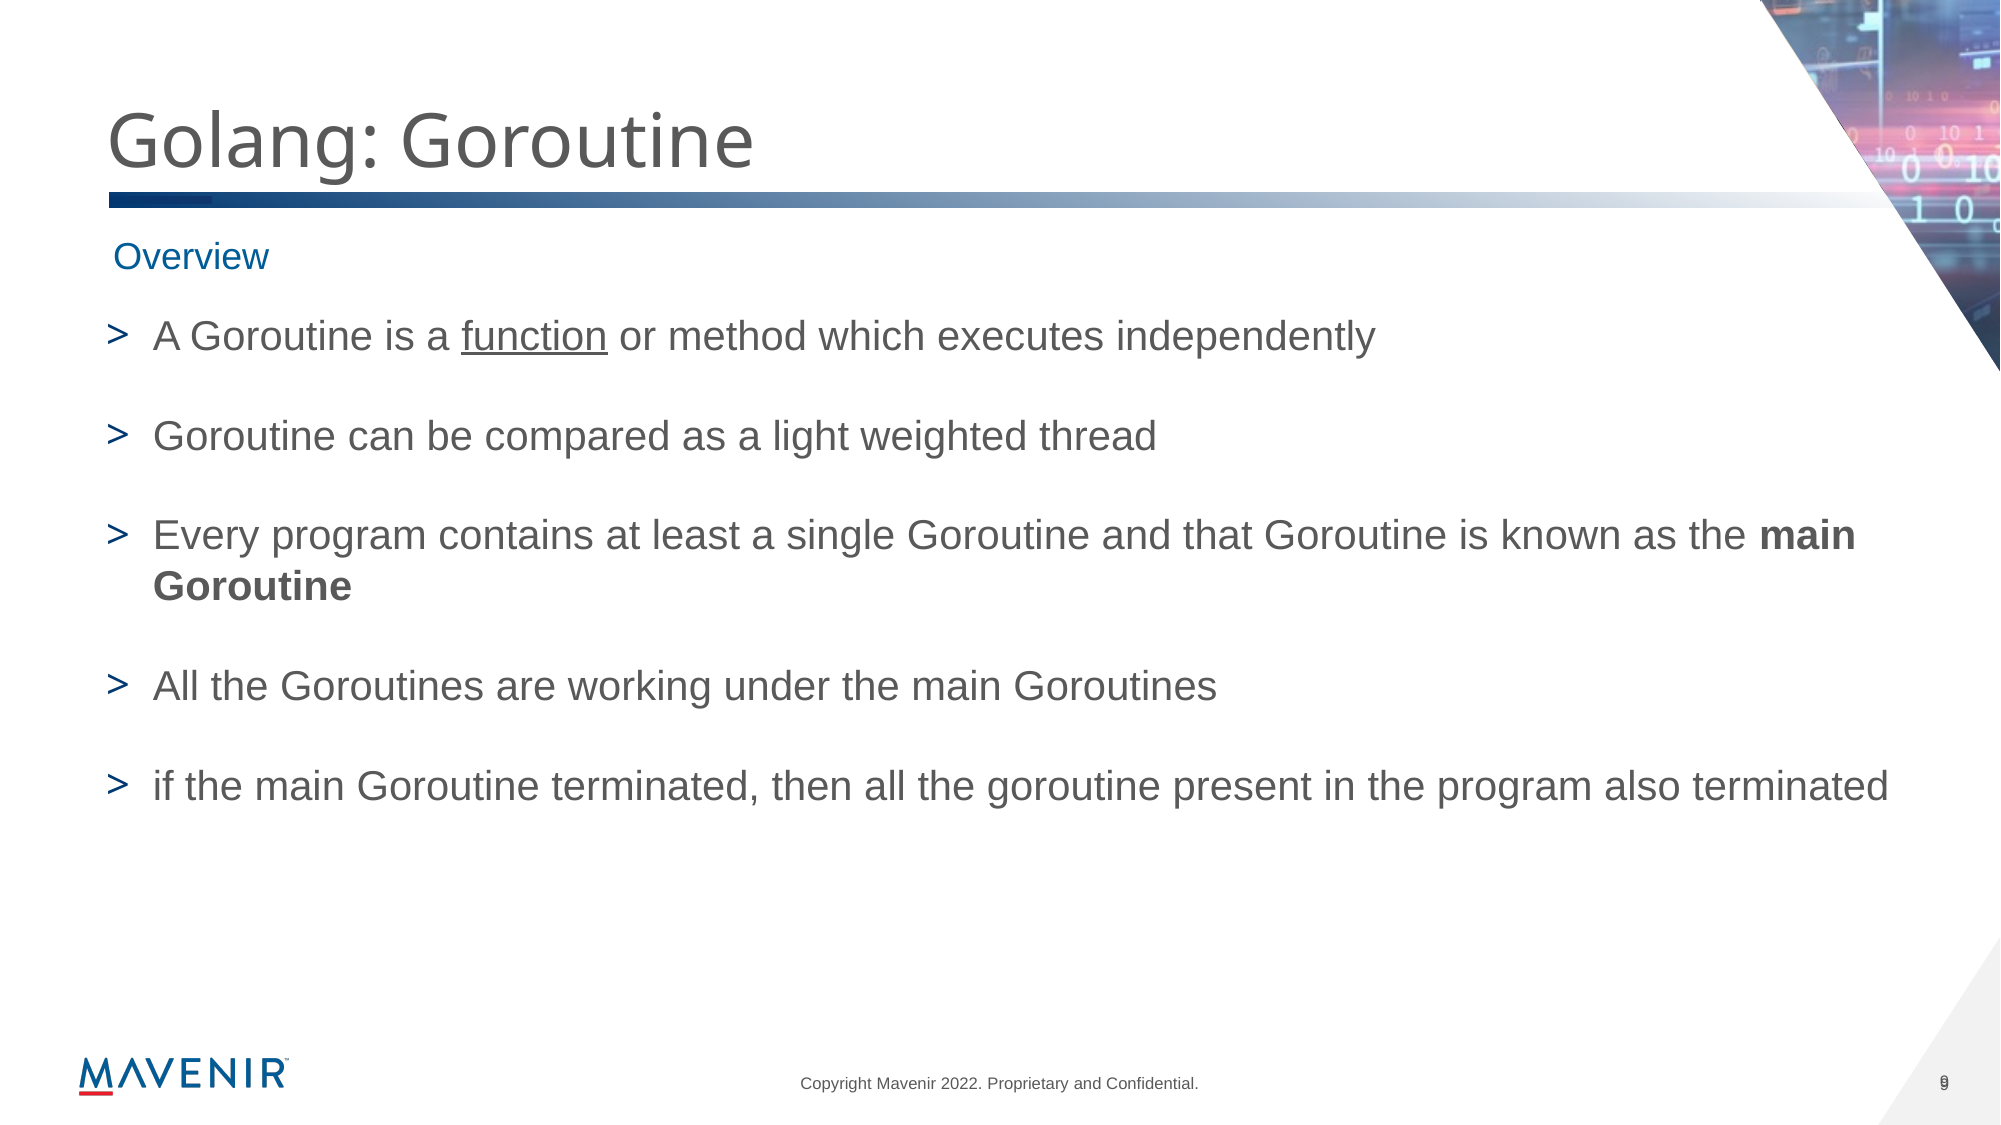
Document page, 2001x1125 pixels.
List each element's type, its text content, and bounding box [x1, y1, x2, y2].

text_box [108, 191, 1916, 208]
list Overview [98, 229, 1915, 284]
list A Goroutine is a function or method which executes independently Goroutine can be compared as a light weighted thread Every program contains at least a single Goroutine and that Goroutine is known as the main Goroutine All the Goroutines are working under the main Goroutines if the main Goroutine terminated, then all the goroutine present in the program also terminated [91, 300, 1950, 981]
title Golang: Goroutine [91, 33, 1951, 184]
text_box 9 [1924, 1056, 2000, 1102]
picture [73, 1054, 291, 1099]
picture [1760, 0, 2000, 372]
